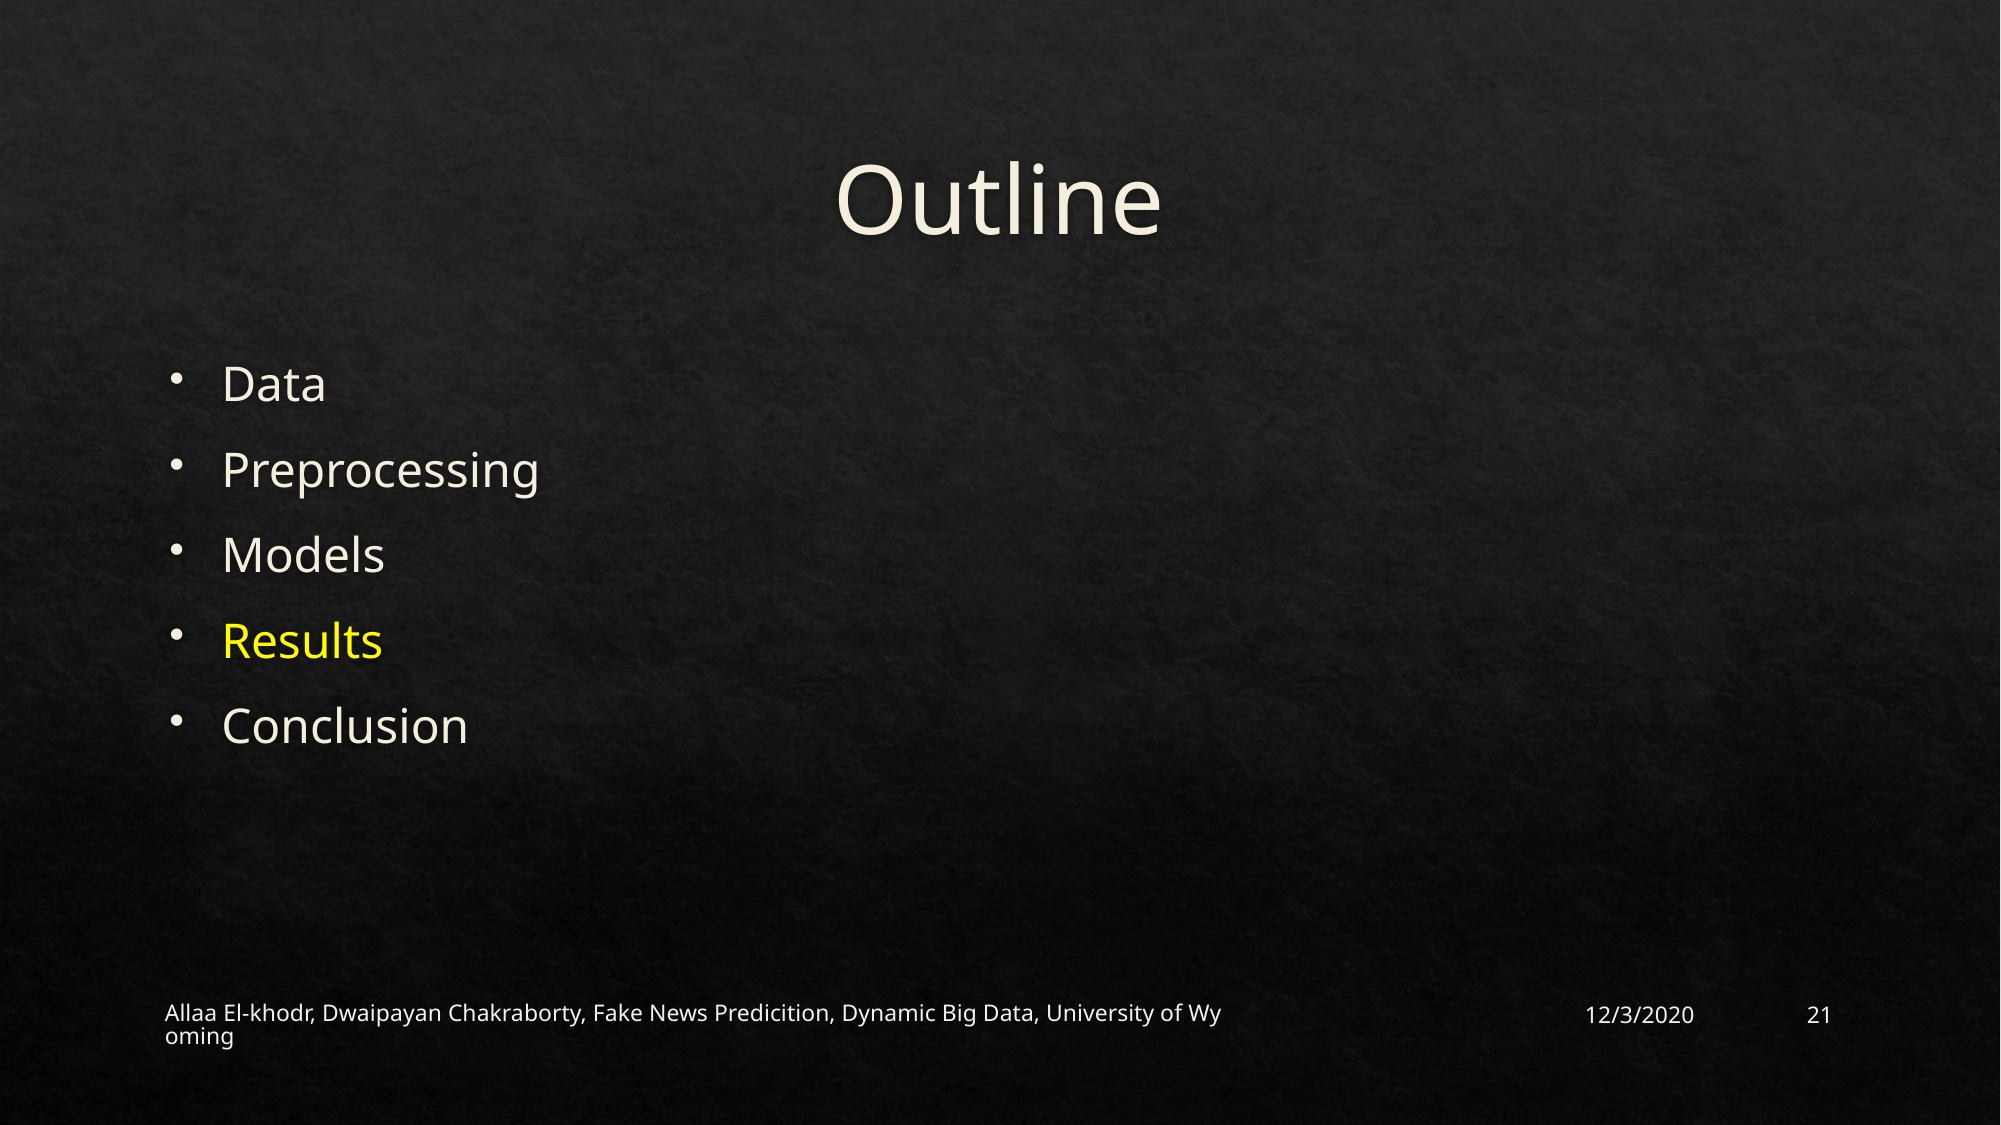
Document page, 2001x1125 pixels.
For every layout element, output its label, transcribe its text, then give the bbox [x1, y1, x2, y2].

footer Allaa El-khodr, Dwaipayan Chakraborty, Fake News Predicition, Dynamic Big Data, University of Wyoming [149, 984, 1245, 1045]
title Outline [149, 99, 1849, 307]
slide_number 21 [1724, 984, 1849, 1045]
list Data Preprocessing Models Results Conclusion [149, 340, 1849, 950]
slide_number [1259, 984, 1710, 1045]
